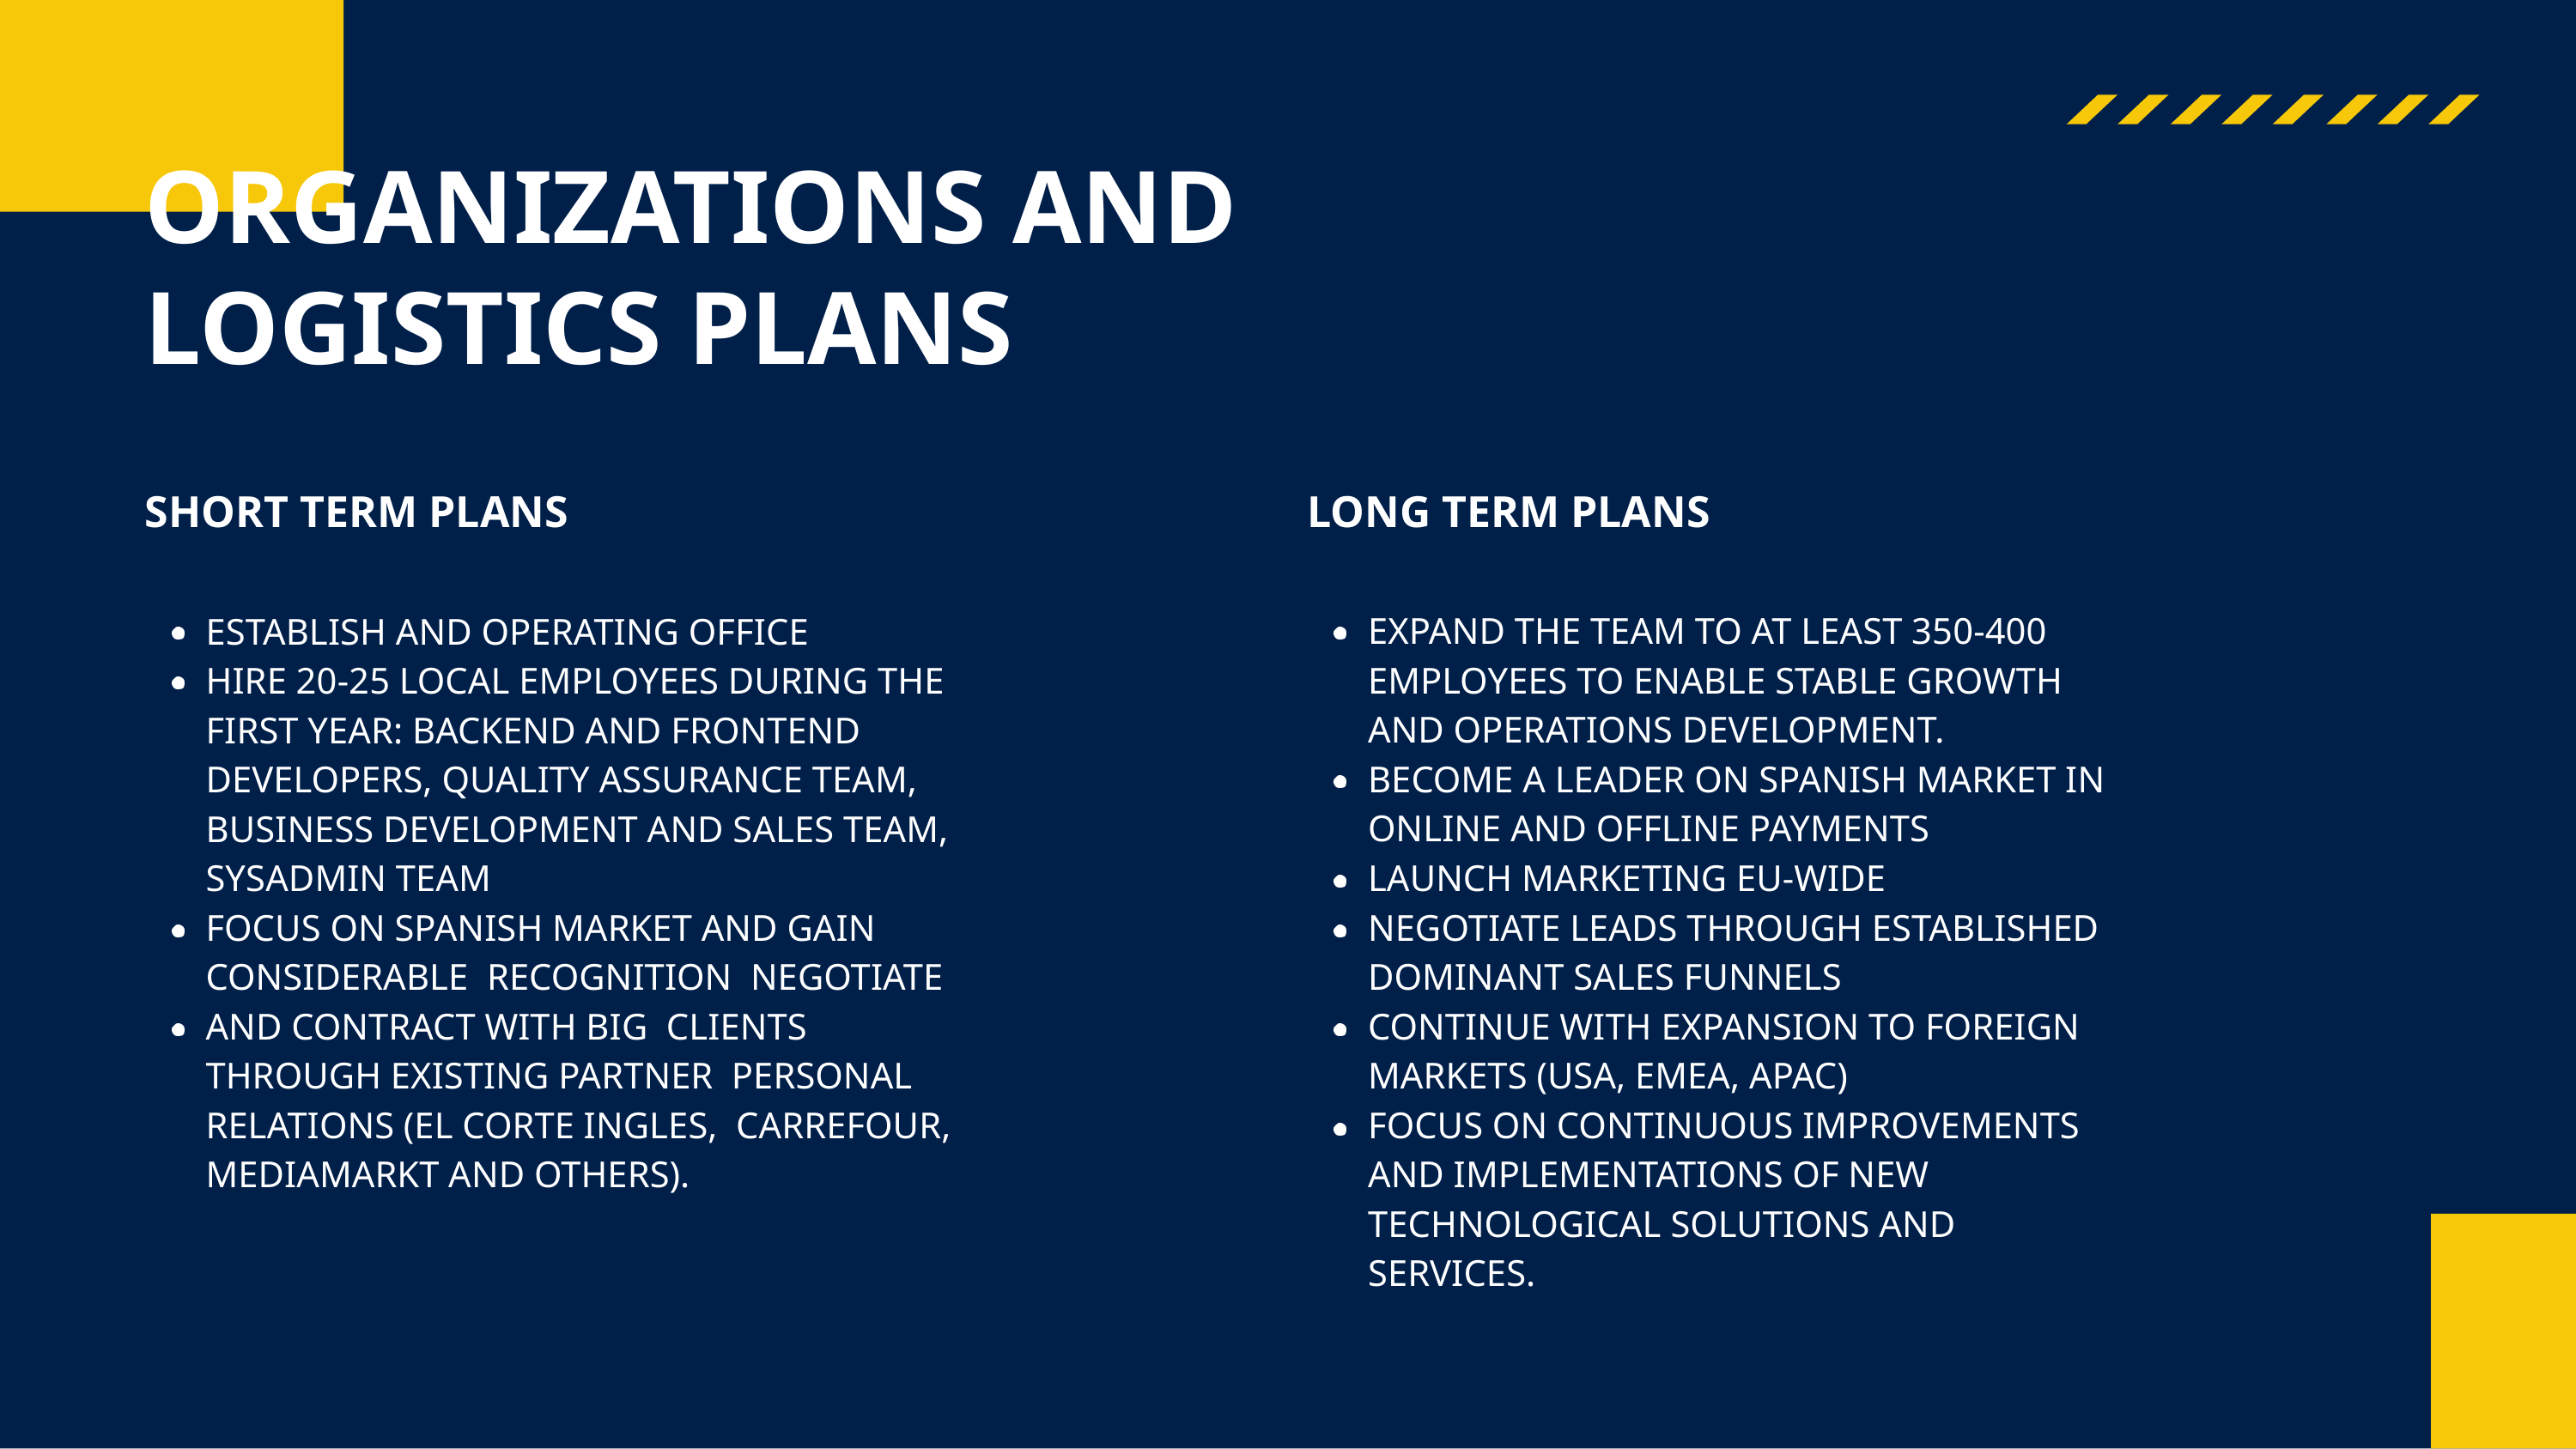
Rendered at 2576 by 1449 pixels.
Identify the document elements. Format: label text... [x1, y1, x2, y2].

picture [171, 925, 185, 937]
picture [1334, 875, 1346, 888]
picture [1334, 1123, 1346, 1136]
picture [1334, 775, 1346, 789]
picture [1334, 1023, 1346, 1037]
picture [171, 627, 185, 640]
picture [171, 1023, 185, 1037]
picture [1334, 925, 1346, 937]
picture [1334, 627, 1346, 640]
text_box EXPAND THE TEAM TO AT LEAST 350-400 EMPLOYEES TO ENABLE STABLE GROWTH AND OPERATIONS DEVELOPMENT. BECOME A LEADER ON SPANISH MARKET IN ONLINE AND OFFLINE PAYMENTS LAUNCH MARKETING EU-WIDE NEGOTIATE LEADS THROUGH ESTABLISHED DOMINANT SALES FUNNELS CONTINUE WITH EXPANSION TO FOREIGN MARKETS (USA, EMEA, APAC) FOCUS ON CONTINUOUS IMPROVEMENTS AND IMPLEMENTATIONS OF NEW TECHNOLOGICAL SOLUTIONS AND SERVICES. [1366, 600, 2147, 1294]
text_box ESTABLISH AND OPERATING OFFICE HIRE 20-25 LOCAL EMPLOYEES DURING THE FIRST YEAR: BACKEND AND FRONTEND DEVELOPERS, QUALITY ASSURANCE TEAM, BUSINESS DEVELOPMENT AND SALES TEAM, SYSADMIN TEAM FOCUS ON SPANISH MARKET AND GAIN CONSIDERABLE RECOGNITION NEGOTIATE AND CONTRACT WITH BIG CLIENTS THROUGH EXISTING PARTNER PERSONAL RELATIONS (EL CORTE INGLES, CARREFOUR, MEDIAMARKT AND OTHERS). [204, 600, 990, 1195]
text_box LONG TERM PLANS [1305, 482, 1713, 537]
title ORGANIZATIONS AND [143, 142, 1535, 385]
picture [171, 676, 185, 689]
text_box LOGISTICS PLANS SHORT TERM PLANS [143, 262, 1334, 537]
